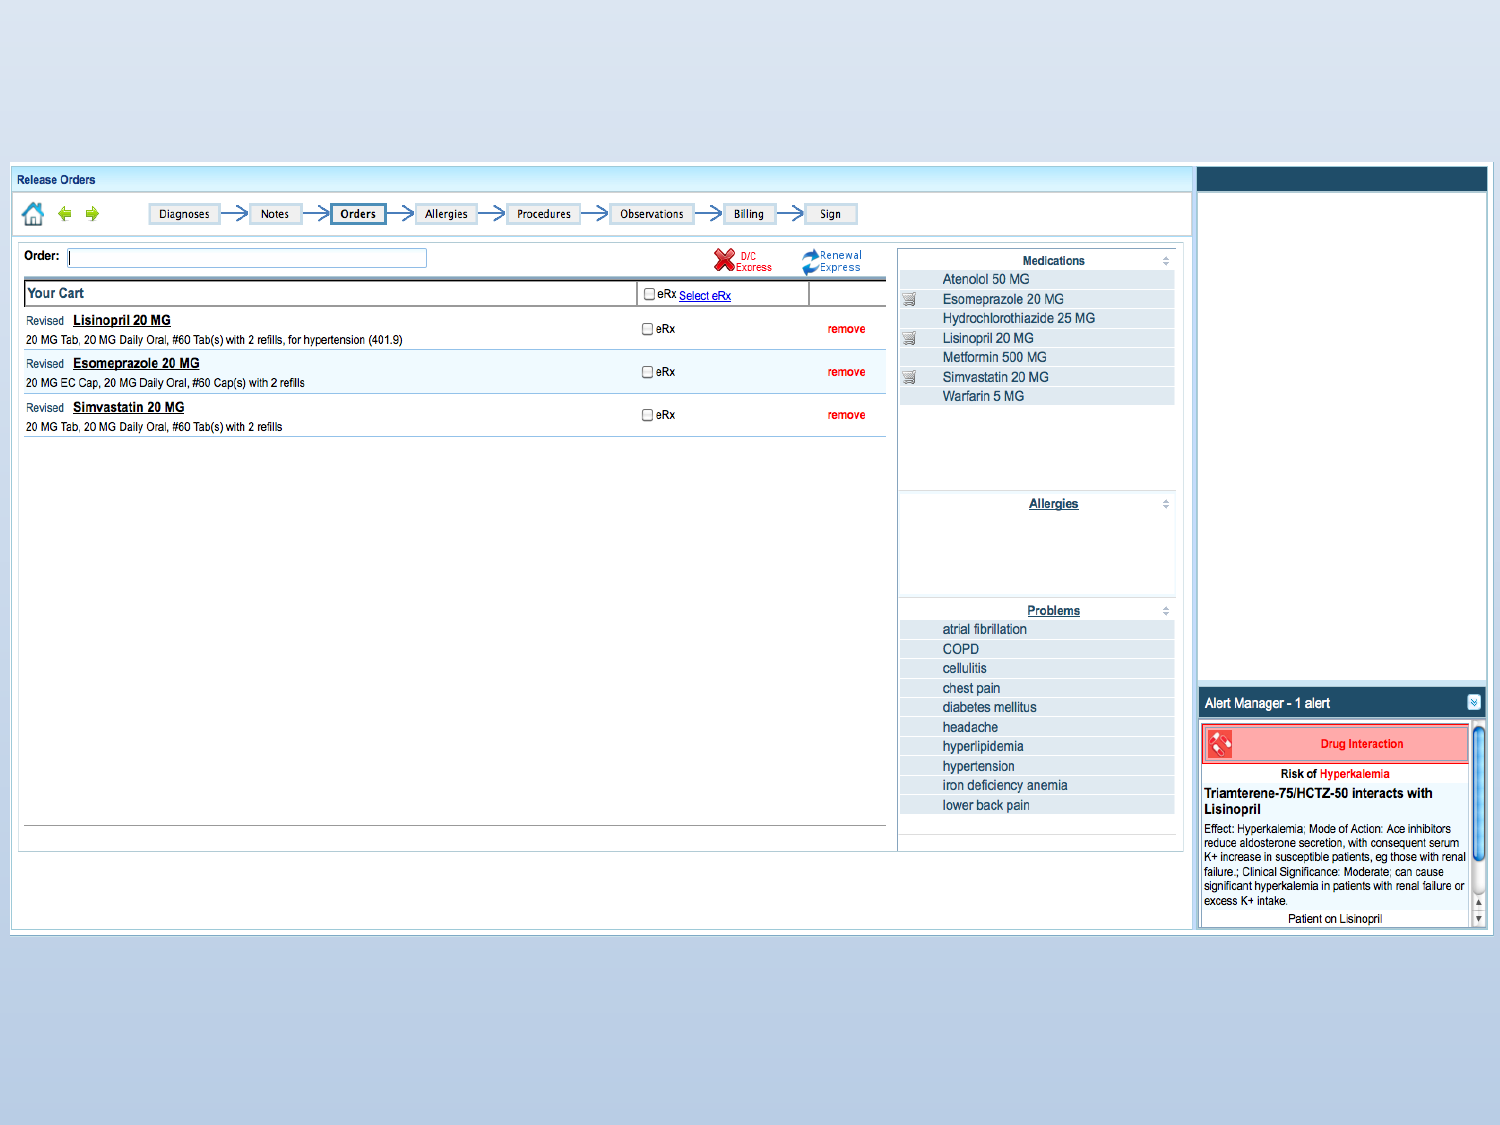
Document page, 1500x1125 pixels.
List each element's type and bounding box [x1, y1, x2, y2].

picture [10, 162, 1494, 937]
